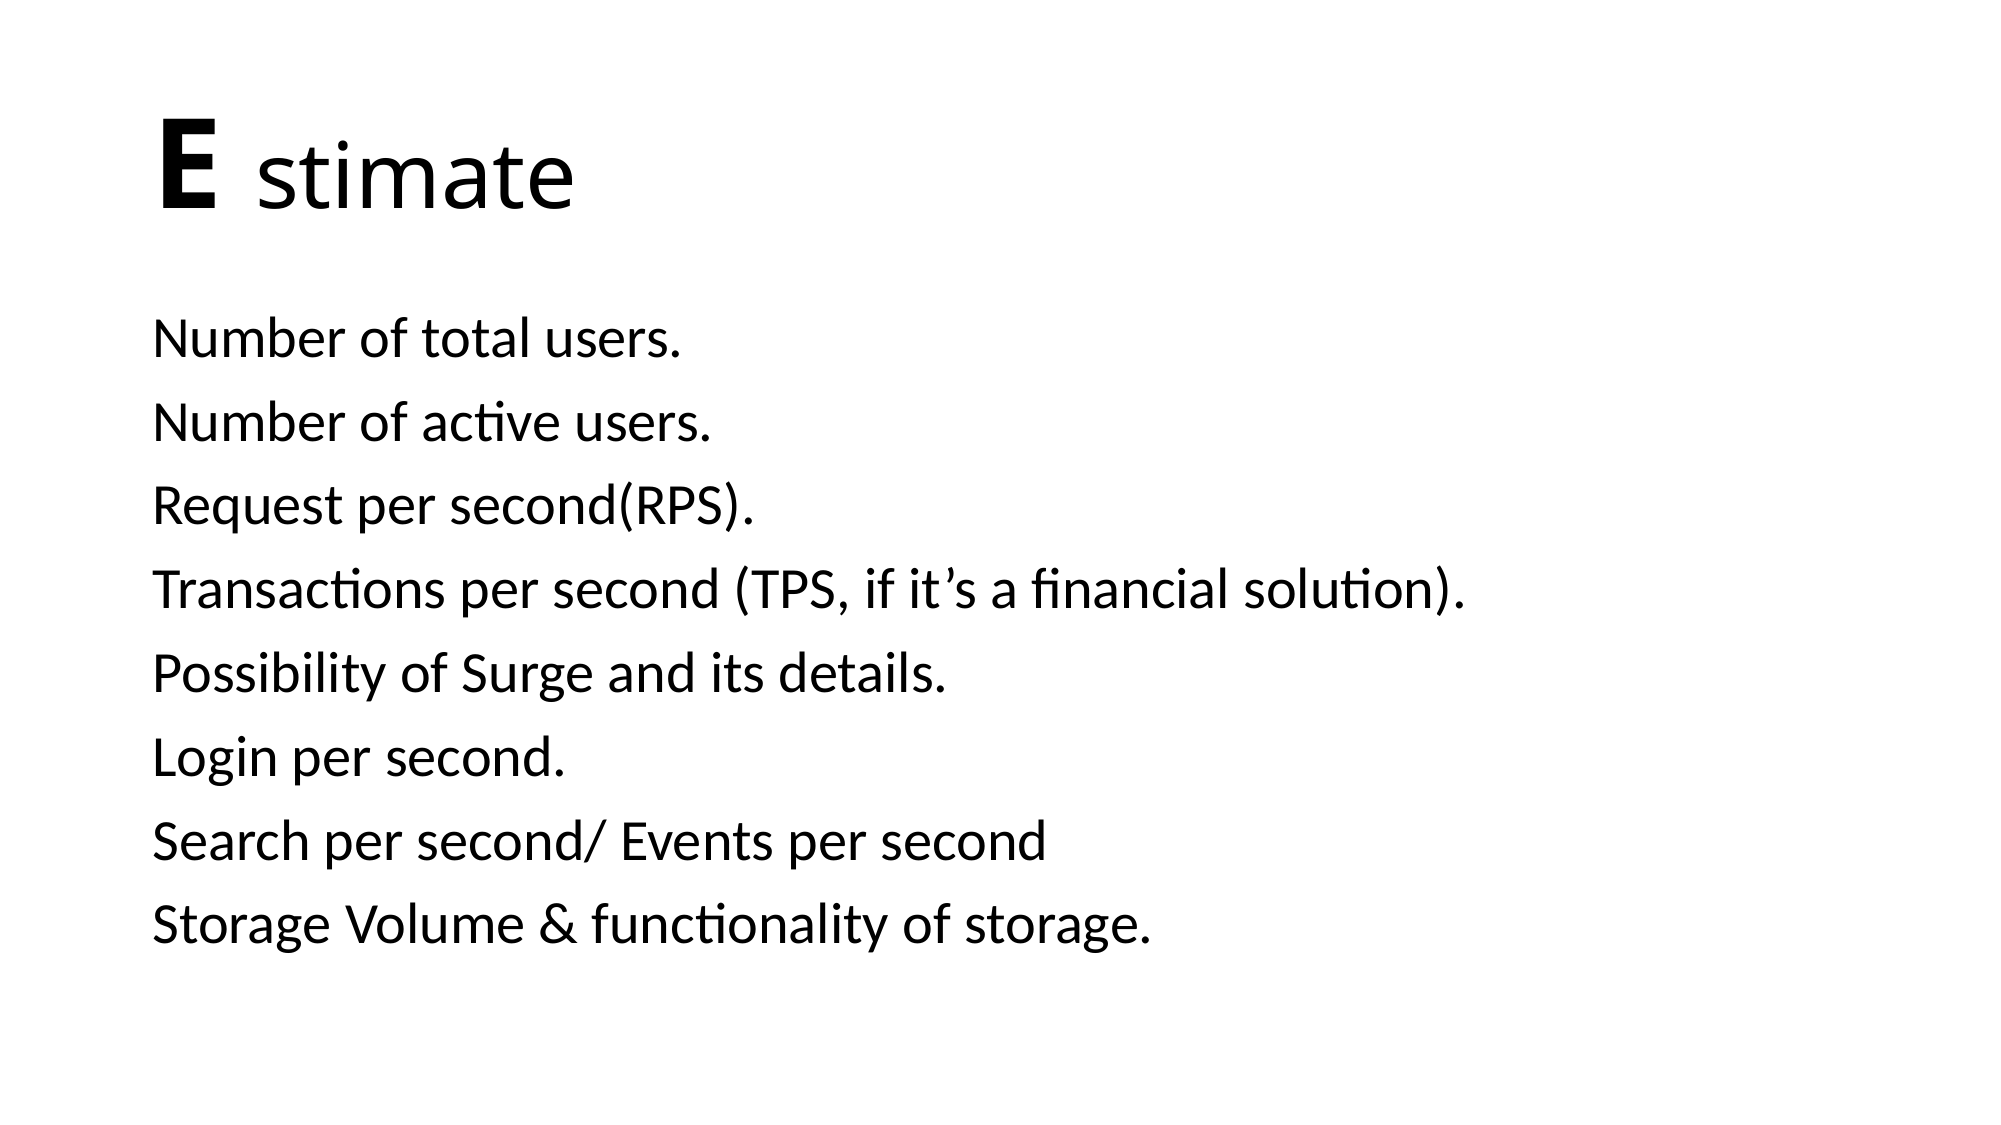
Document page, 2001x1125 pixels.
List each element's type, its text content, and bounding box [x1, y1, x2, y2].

list Number of total users. Number of active users. Request per second(RPS). Transactions per second (TPS, if it’s a financial solution). Possibility of Surge and its details. Login per second. Search per second/ Events per second Storage Volume & functionality of storage. [137, 299, 1863, 1014]
title E stimate [137, 59, 1863, 278]
